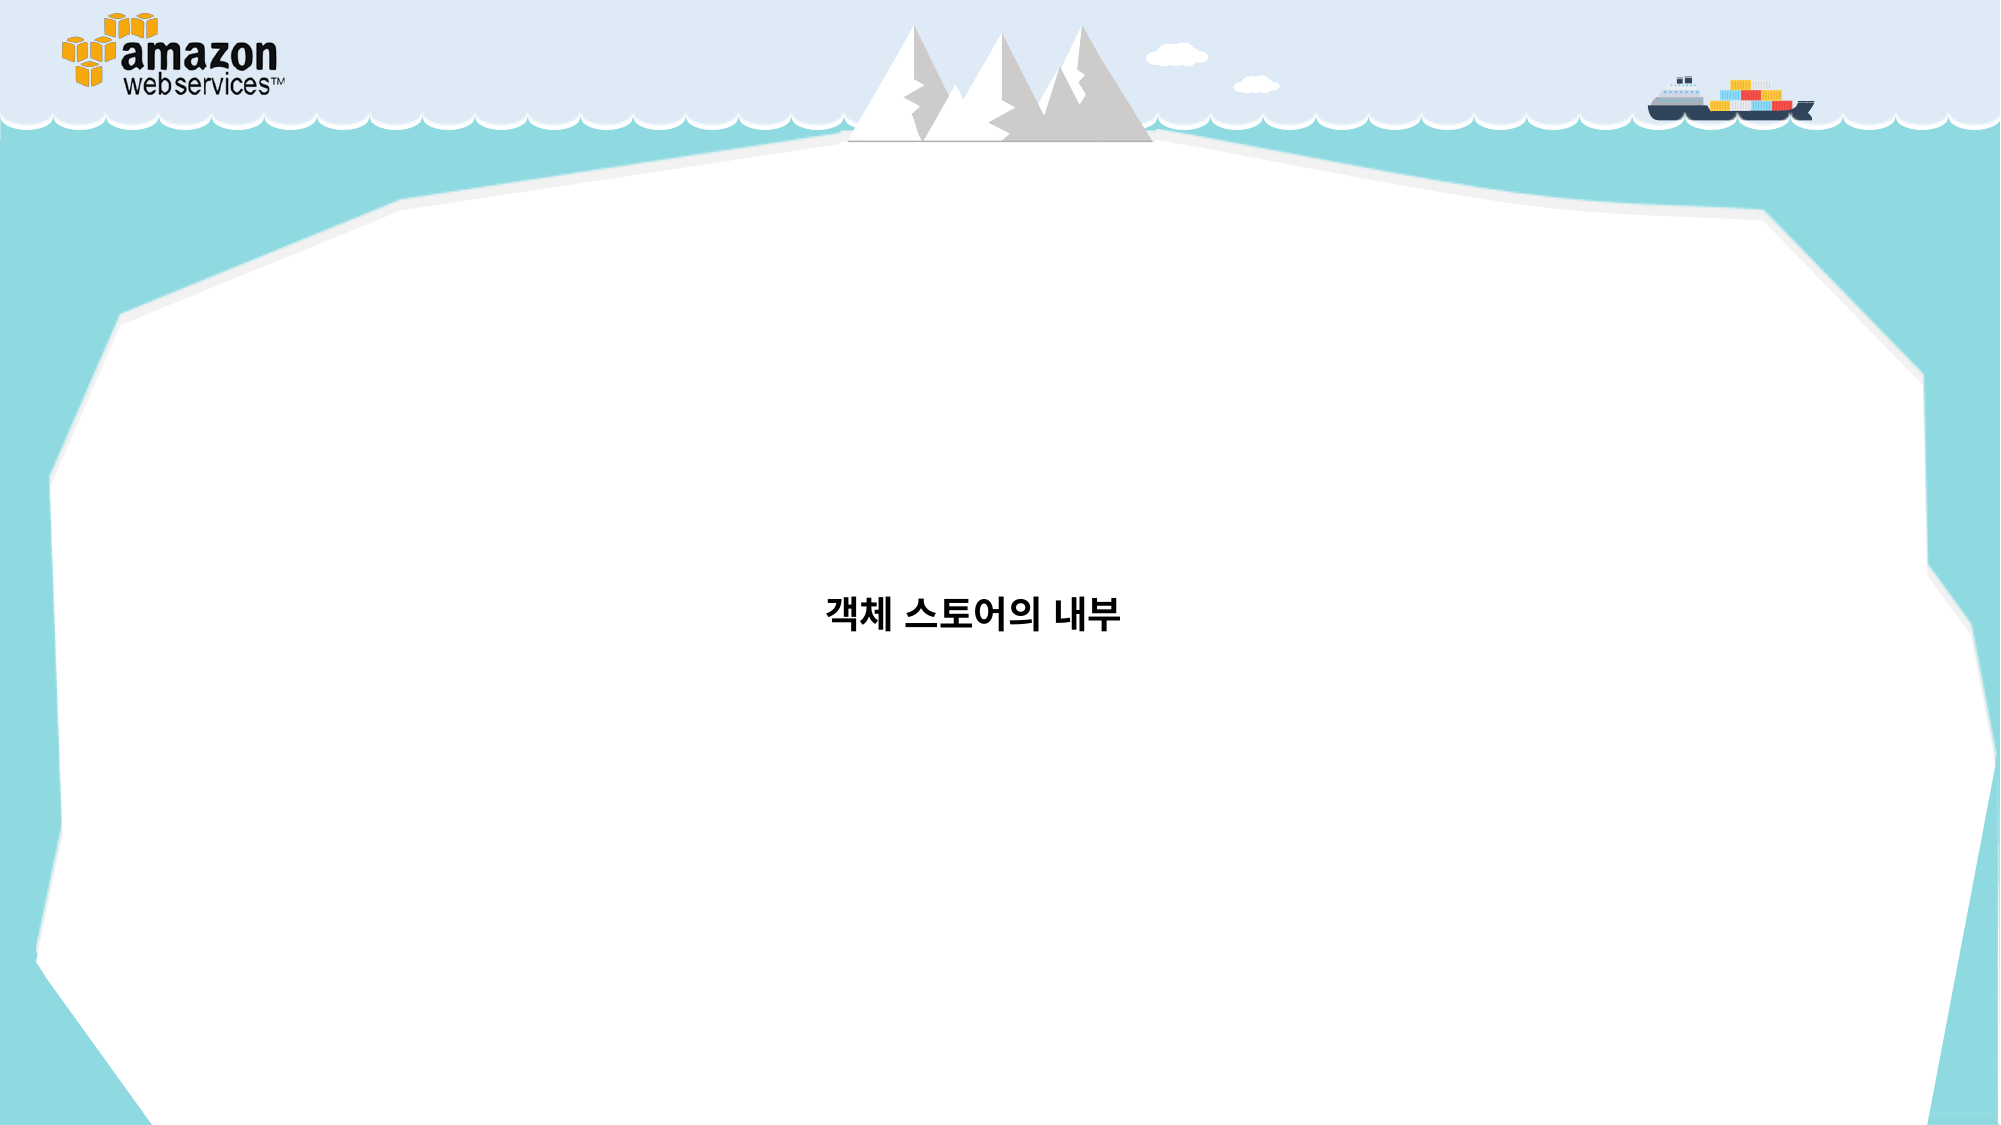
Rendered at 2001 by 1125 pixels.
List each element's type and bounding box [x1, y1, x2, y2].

text_box [0, 116, 2000, 1125]
text_box [1153, 42, 1209, 67]
text_box [1647, 76, 1815, 116]
text_box [847, 24, 1153, 143]
text_box [1233, 75, 1280, 94]
picture [43, 0, 301, 130]
